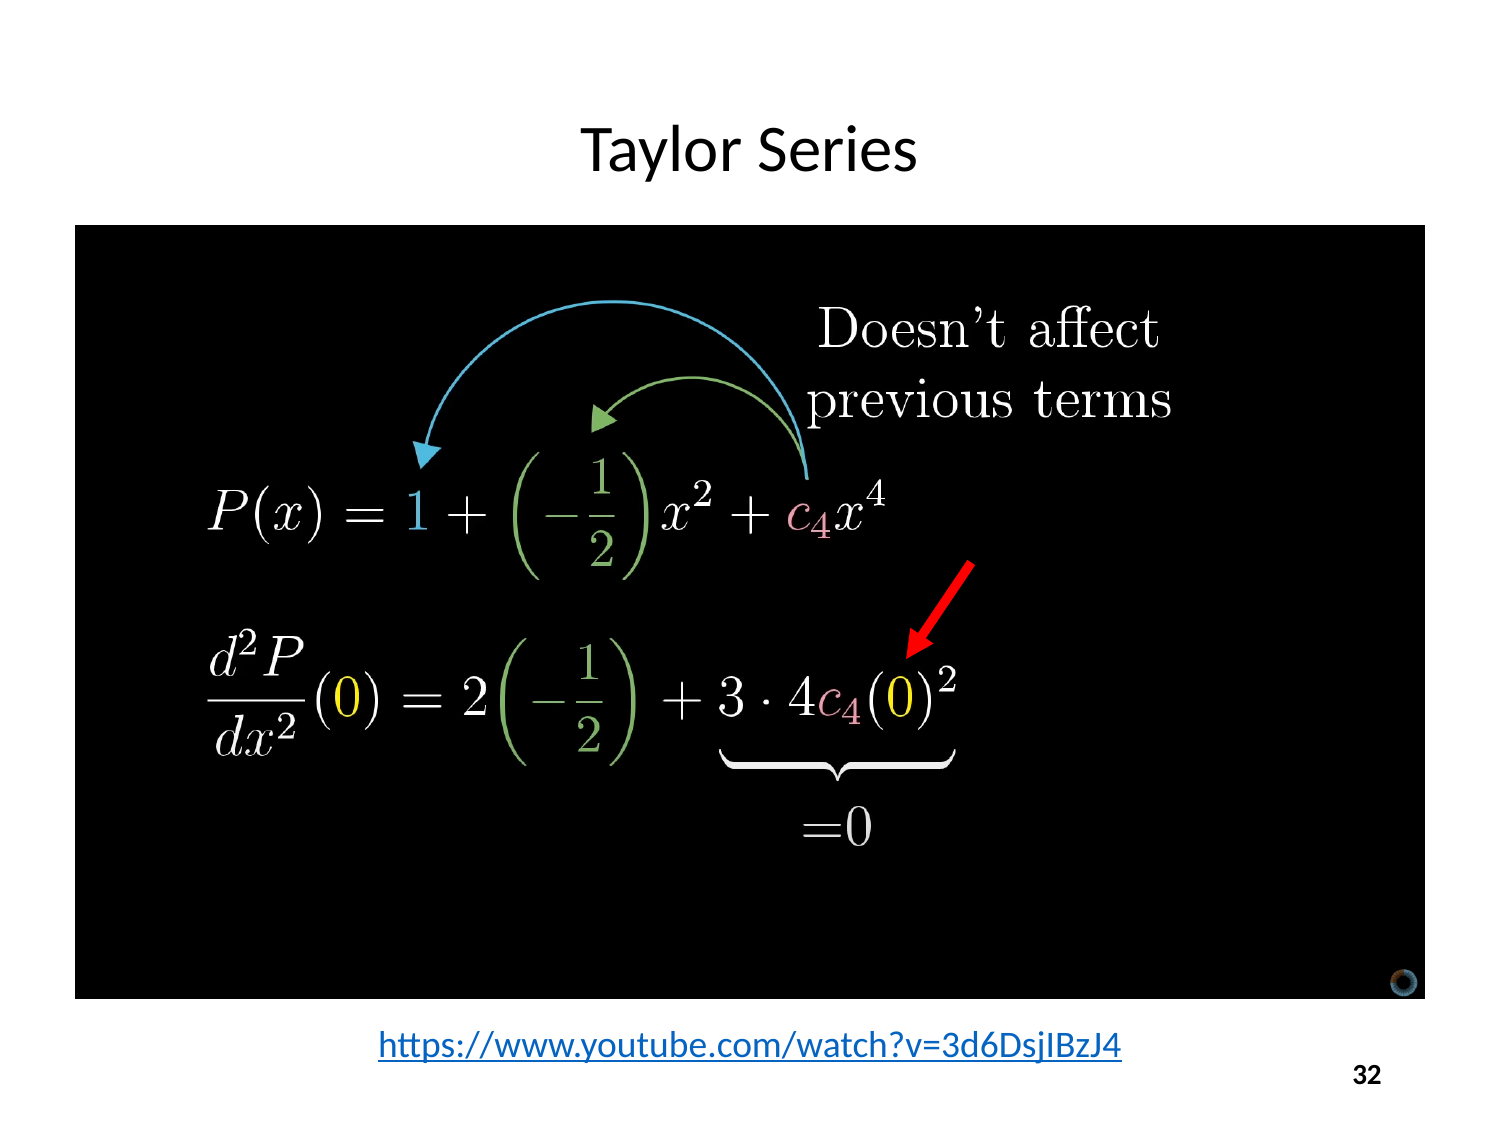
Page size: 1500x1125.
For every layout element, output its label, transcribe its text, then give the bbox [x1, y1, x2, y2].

picture [74, 225, 1425, 999]
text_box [906, 562, 972, 659]
text_box https://www.youtube.com/watch?v=3d6DsjIBzJ4 [332, 1012, 1168, 1073]
title Taylor Series [103, 59, 1397, 225]
slide_number 32 [1059, 1042, 1397, 1103]
